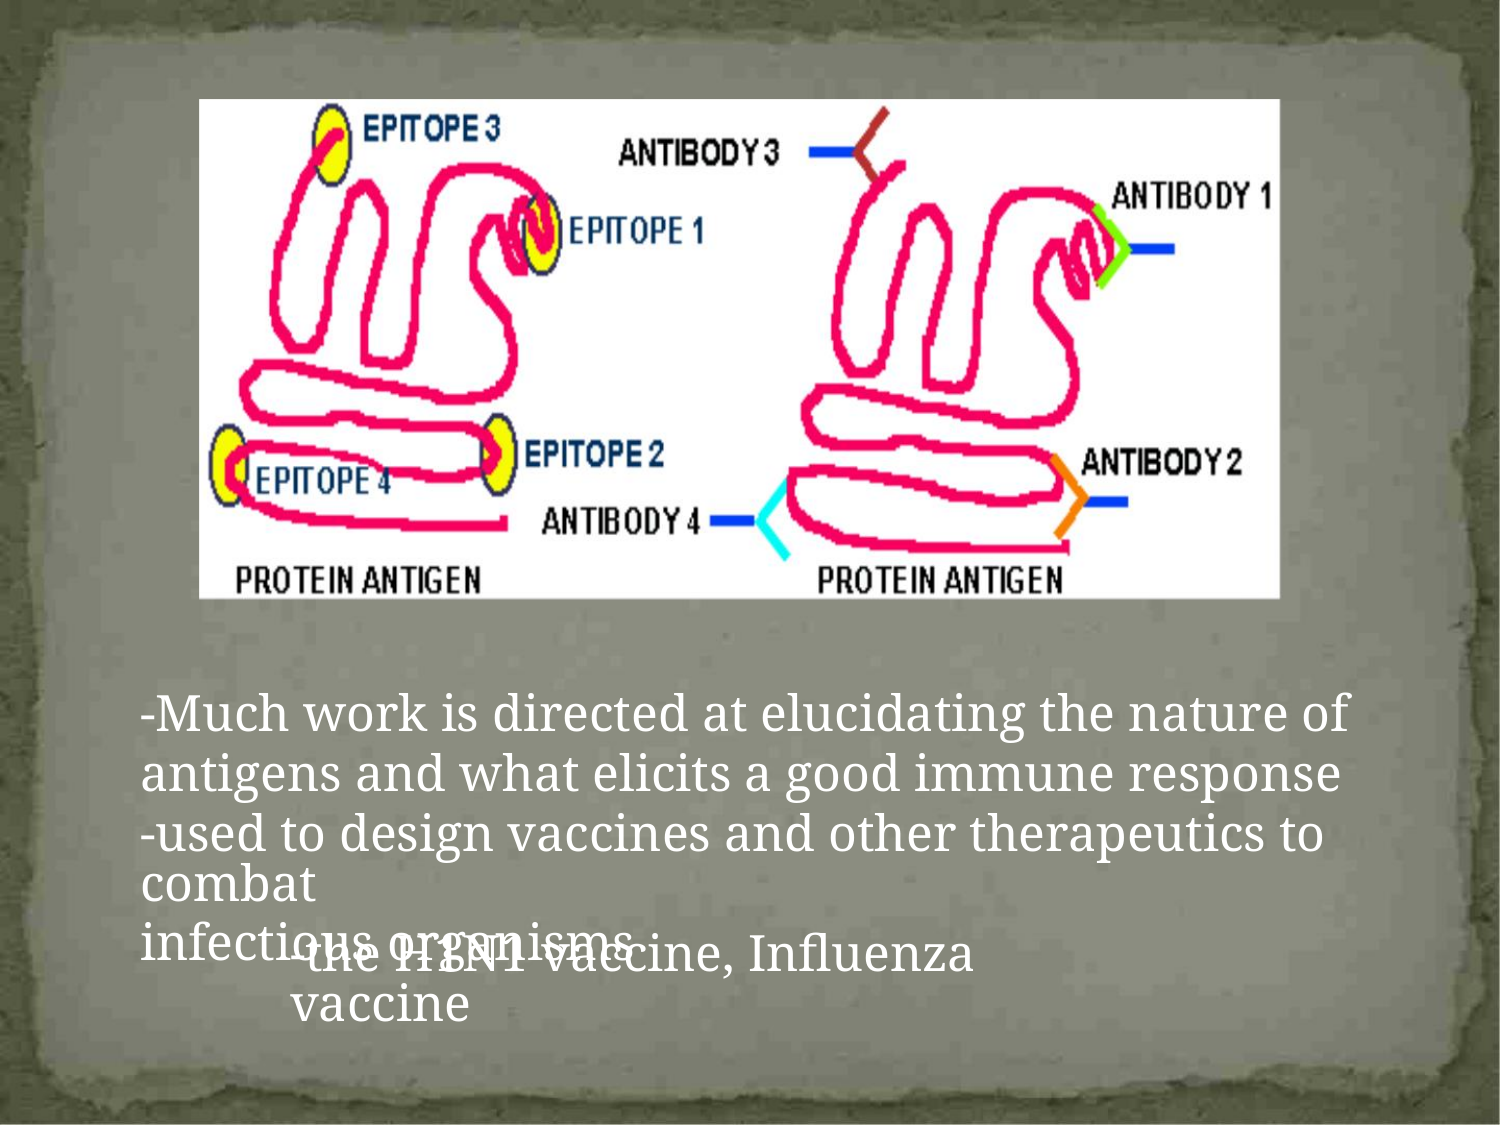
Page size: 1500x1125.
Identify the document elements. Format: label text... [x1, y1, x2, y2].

text_box -the H1N1 vaccine, Influenza vaccine [290, 931, 1103, 1032]
text_box -Much work is directed at elucidating the nature of antigens and what elicits a good immune response -used to design vaccines and other therapeutics to combat infectious organisms [140, 691, 1426, 971]
text_box [0, 0, 1500, 1125]
